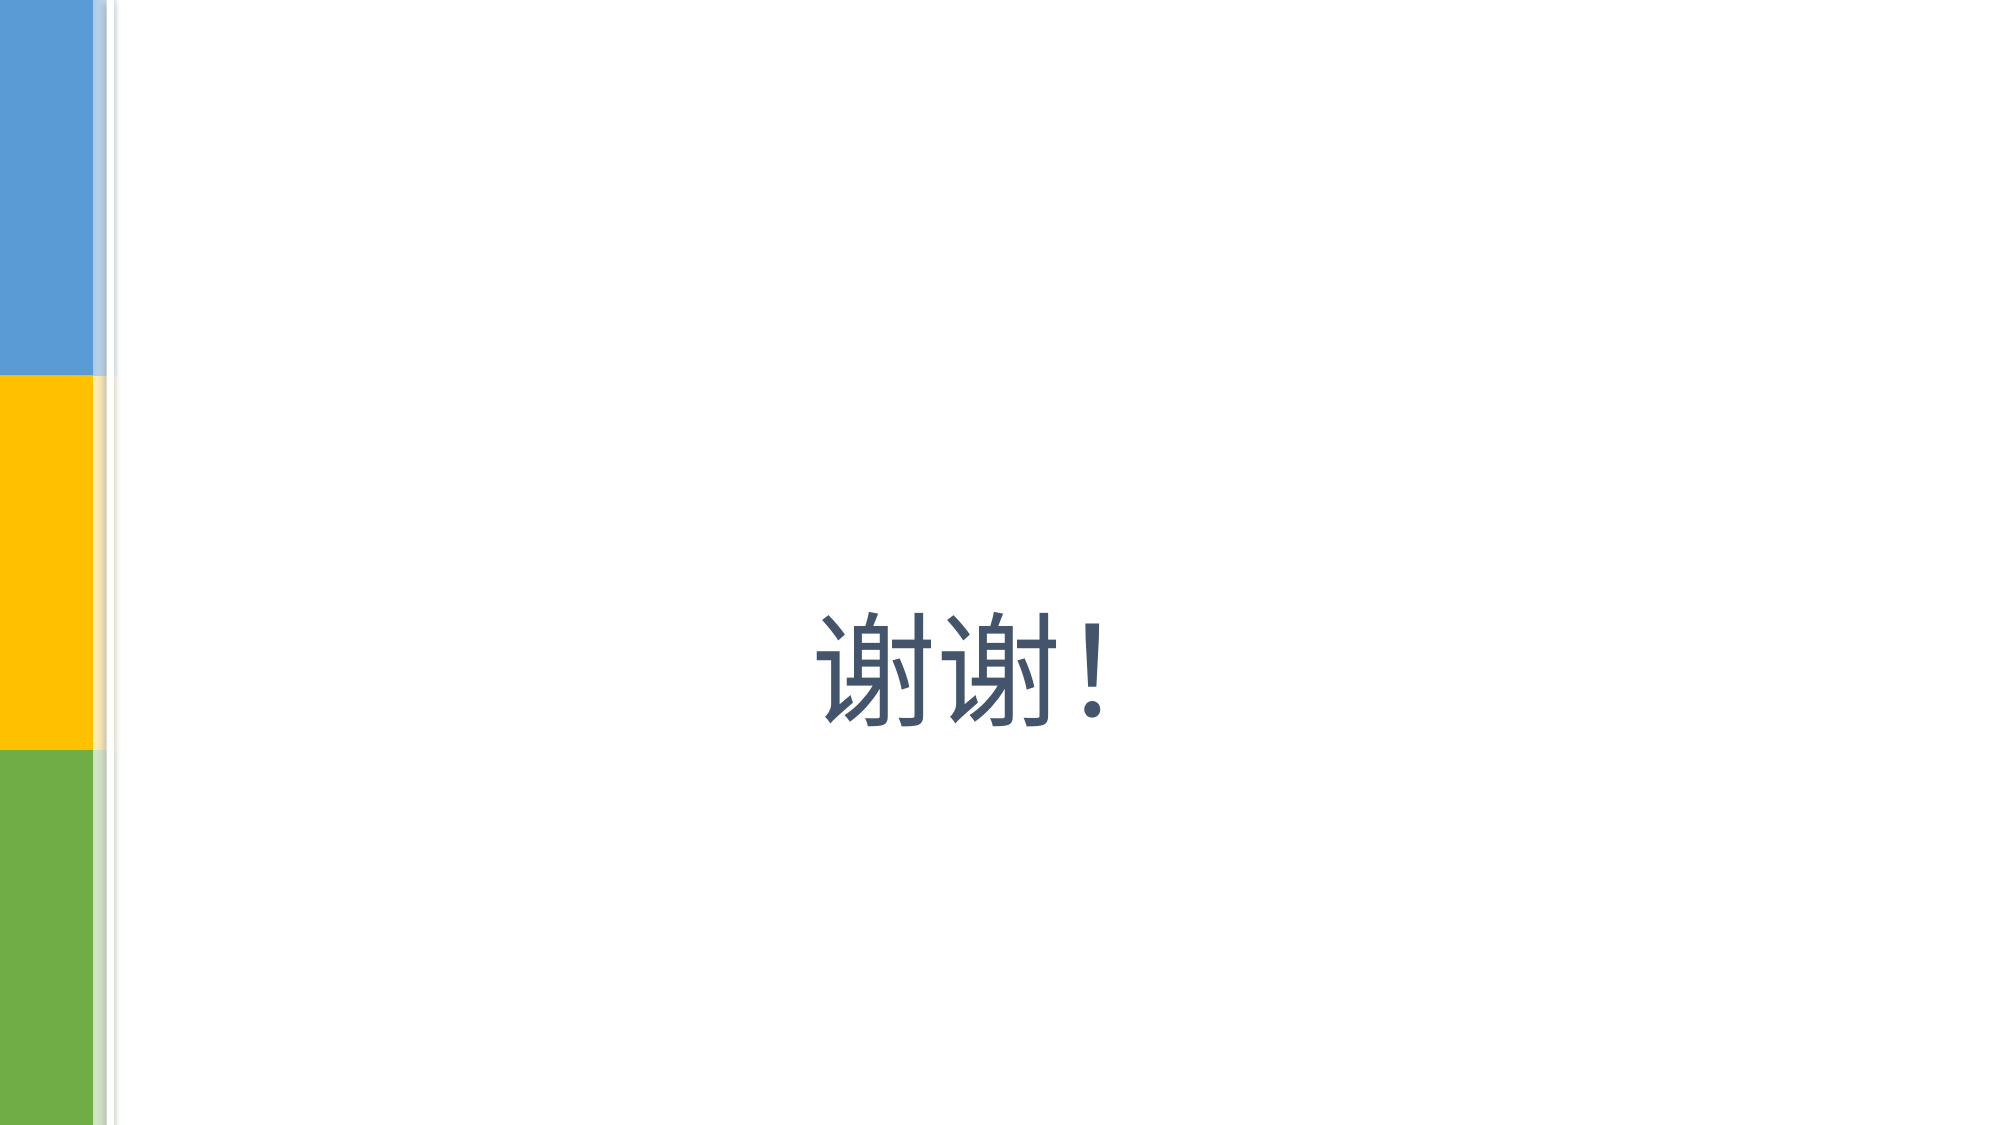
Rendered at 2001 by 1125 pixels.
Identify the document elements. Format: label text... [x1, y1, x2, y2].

title 谢谢！ [136, 280, 1862, 750]
